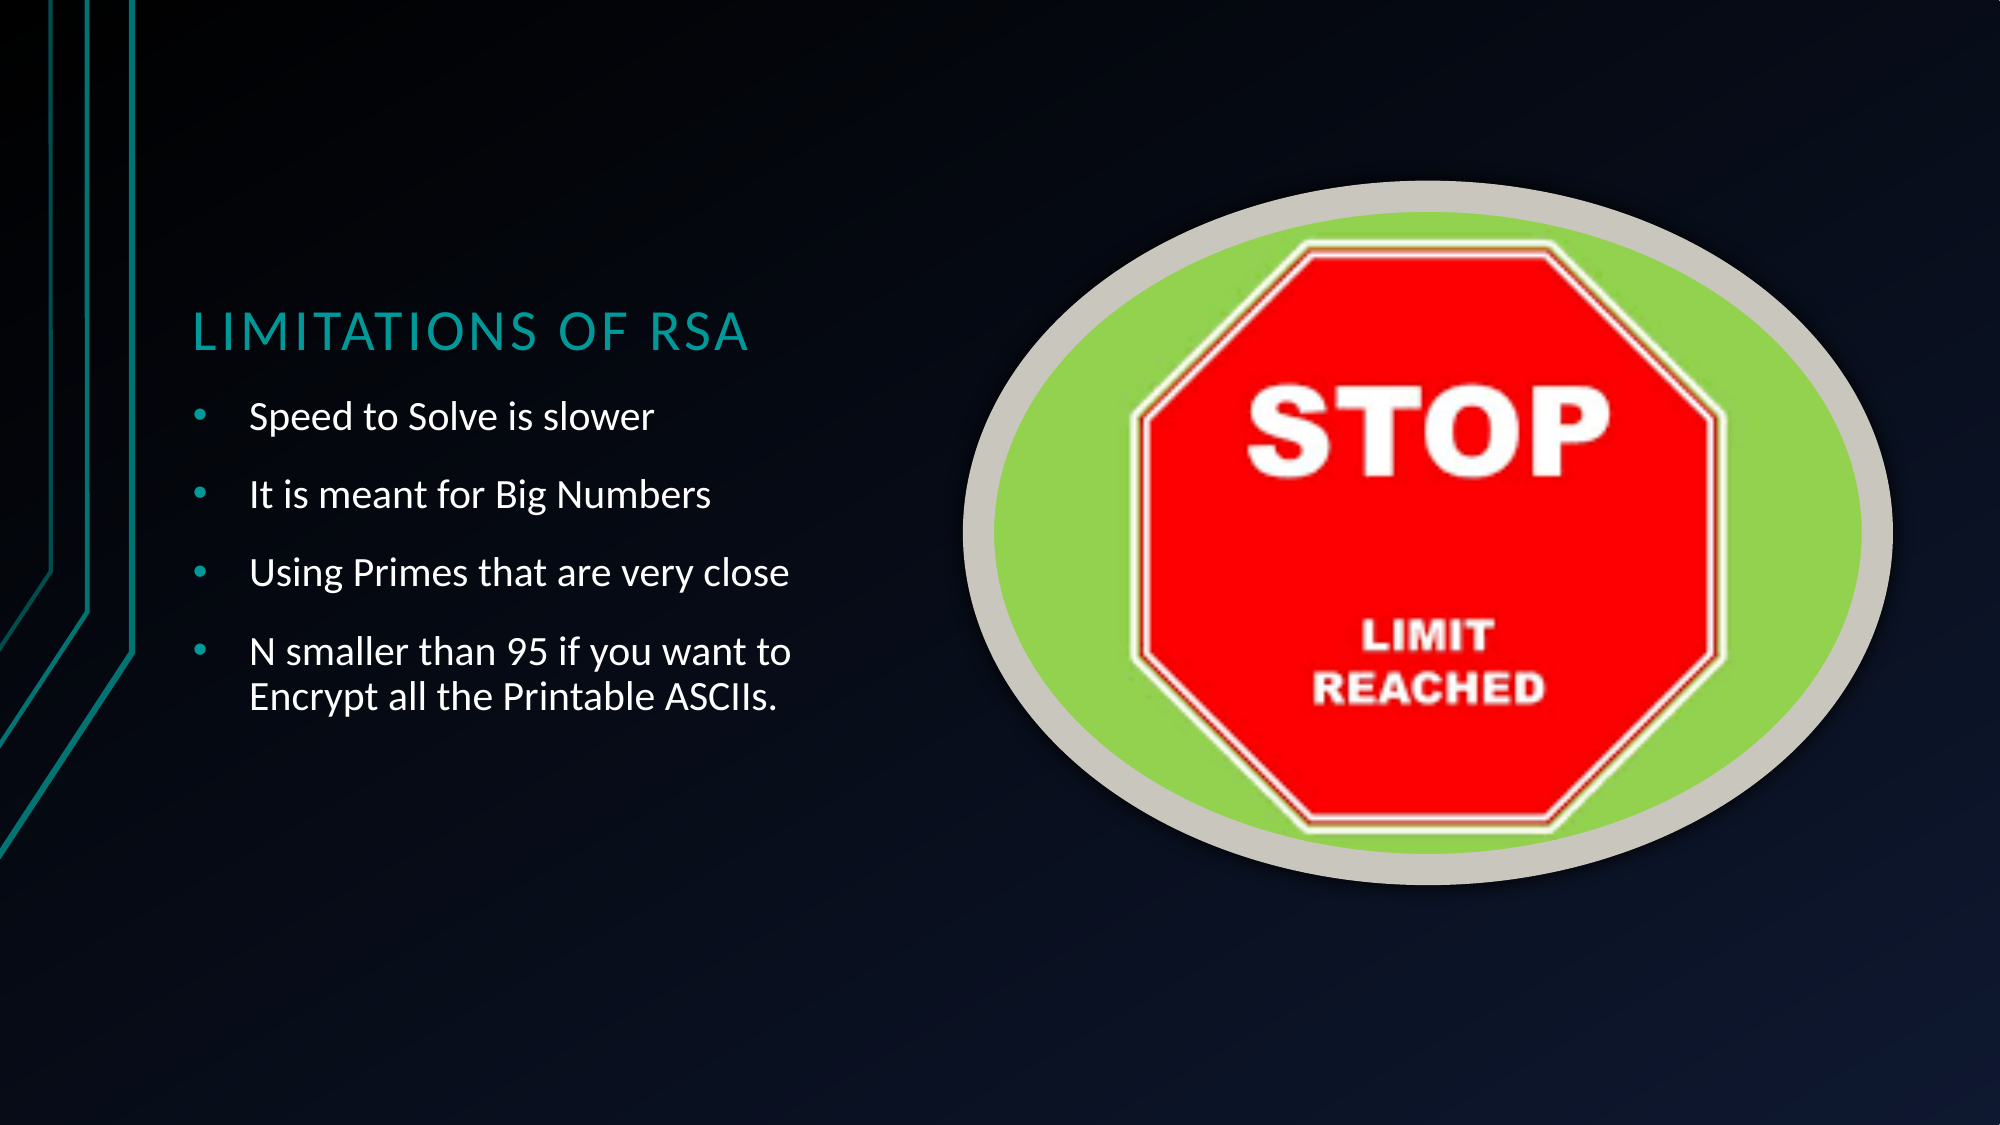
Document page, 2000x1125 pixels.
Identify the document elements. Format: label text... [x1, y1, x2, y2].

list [978, 196, 1878, 870]
title Limitations of RSA [172, 196, 840, 374]
list Speed to Solve is slower It is meant for Big Numbers Using Primes that are very close N smaller than 95 if you want to Encrypt all the Printable ASCIIs. [172, 384, 840, 870]
